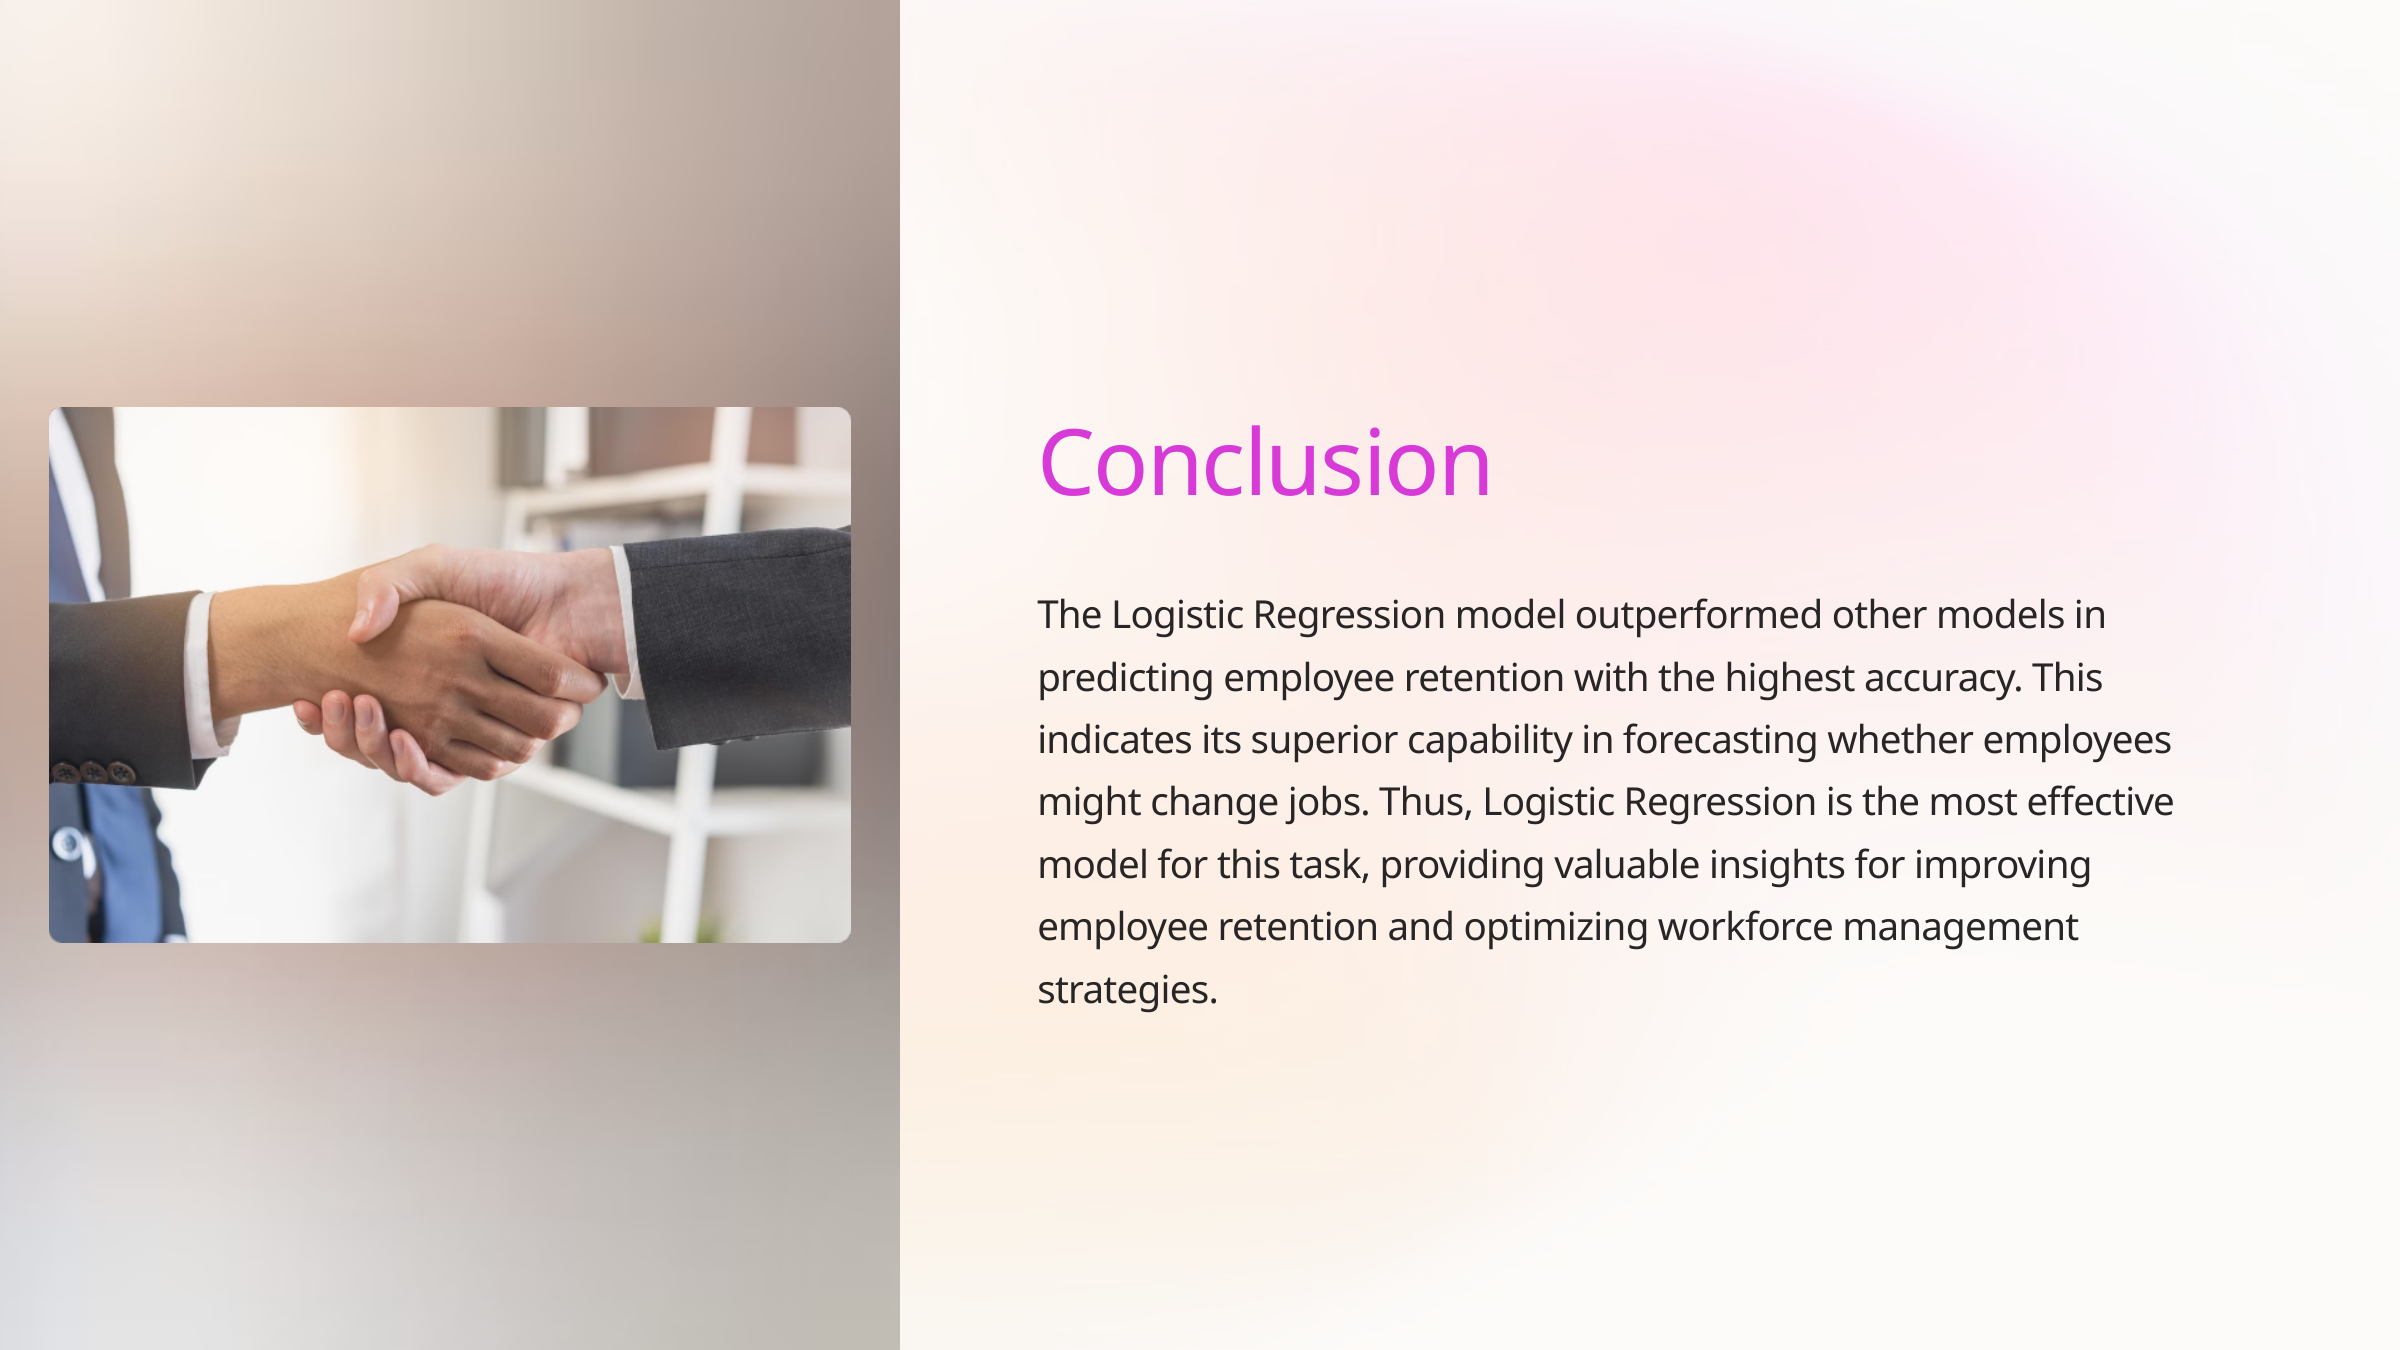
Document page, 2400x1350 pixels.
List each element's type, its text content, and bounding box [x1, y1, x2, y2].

text_box The Logistic Regression model outperformed other models in predicting employee retention with the highest accuracy. This indicates its superior capability in forecasting whether employees might change jobs. Thus, Logistic Regression is the most effective model for this task, providing valuable insights for improving employee retention and optimizing workforce management strategies. [1037, 573, 2263, 951]
picture [0, 0, 900, 1350]
text_box Conclusion [1037, 399, 1962, 515]
